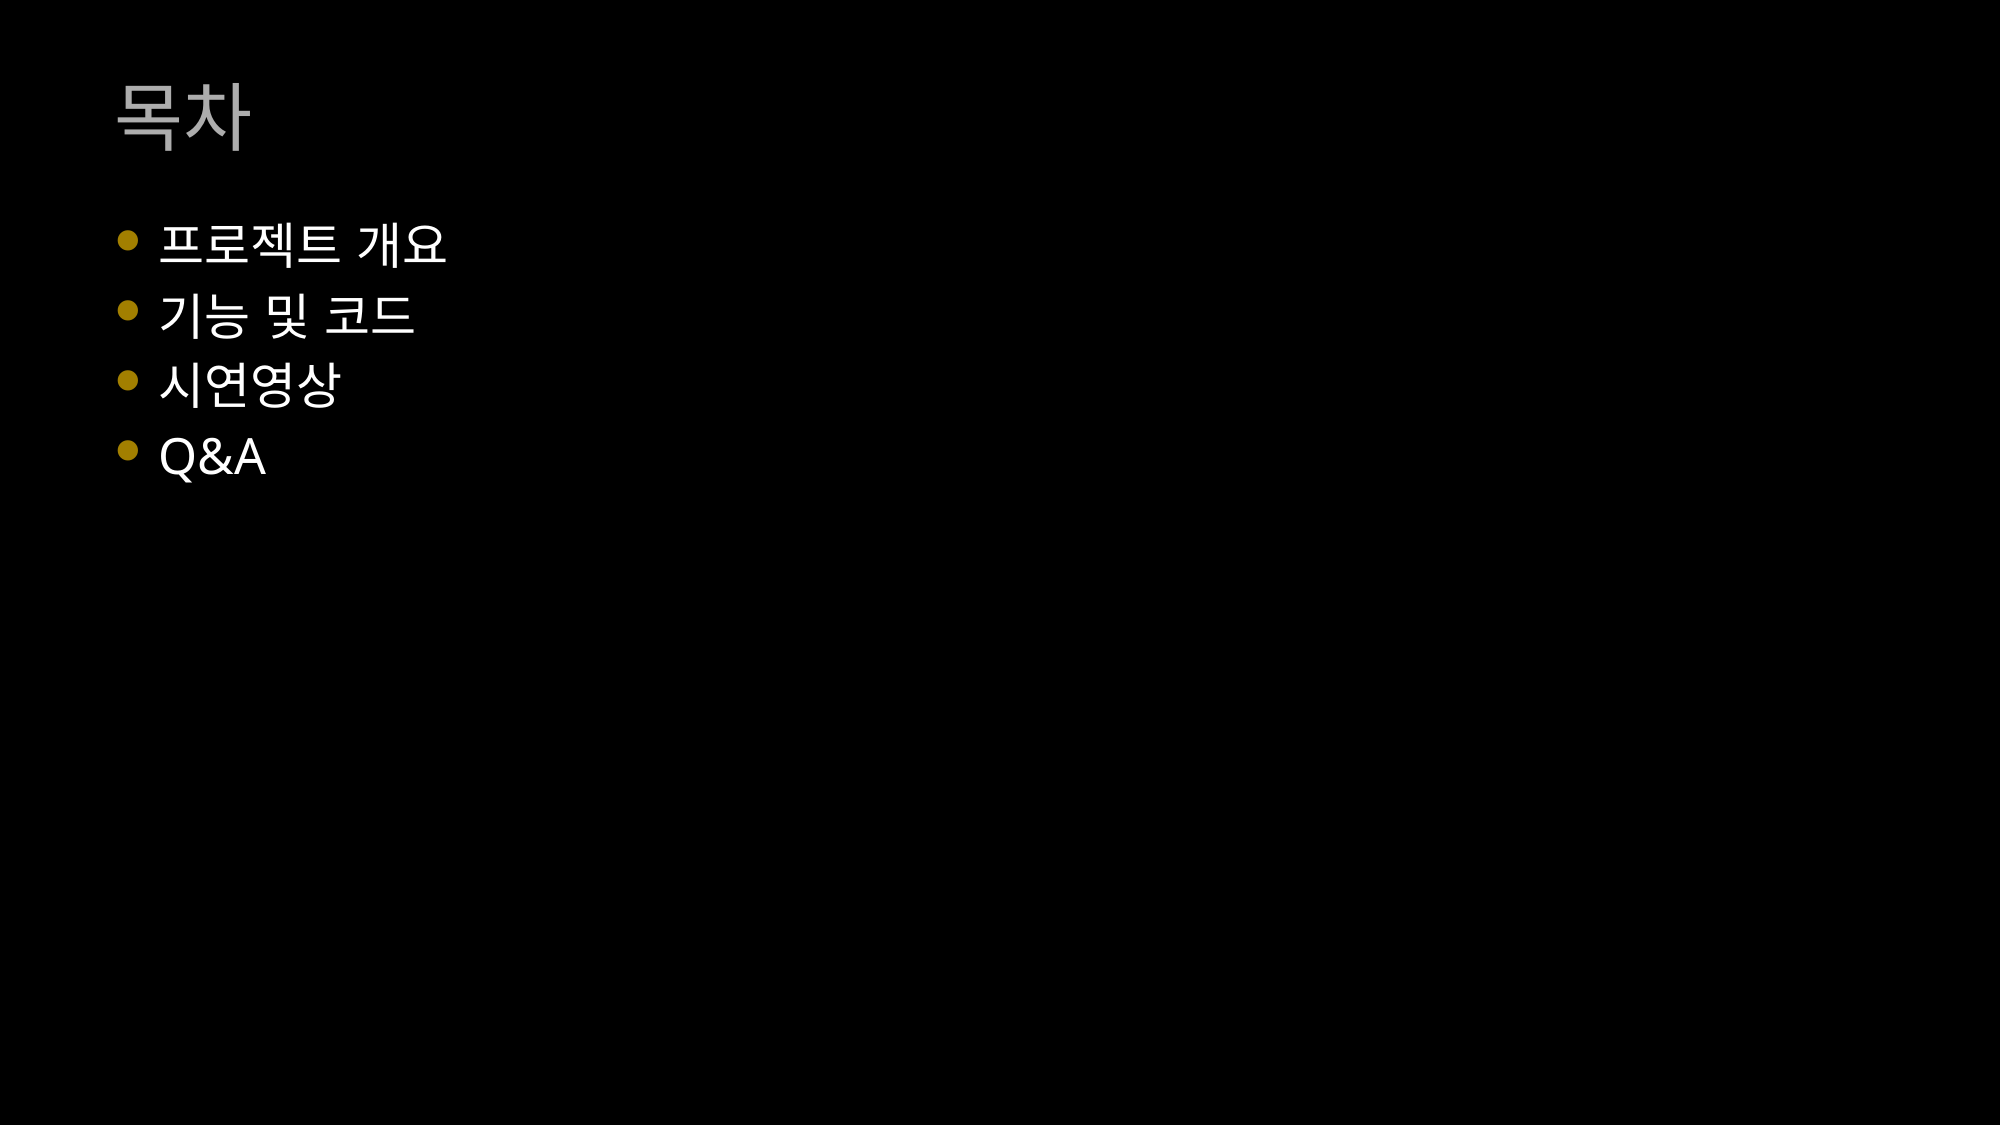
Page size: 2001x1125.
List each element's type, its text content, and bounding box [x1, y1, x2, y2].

list 프로젝트 개요 기능 및 코드 시연영상 Q&A [99, 207, 1900, 1005]
title 목차 [99, 45, 1900, 187]
